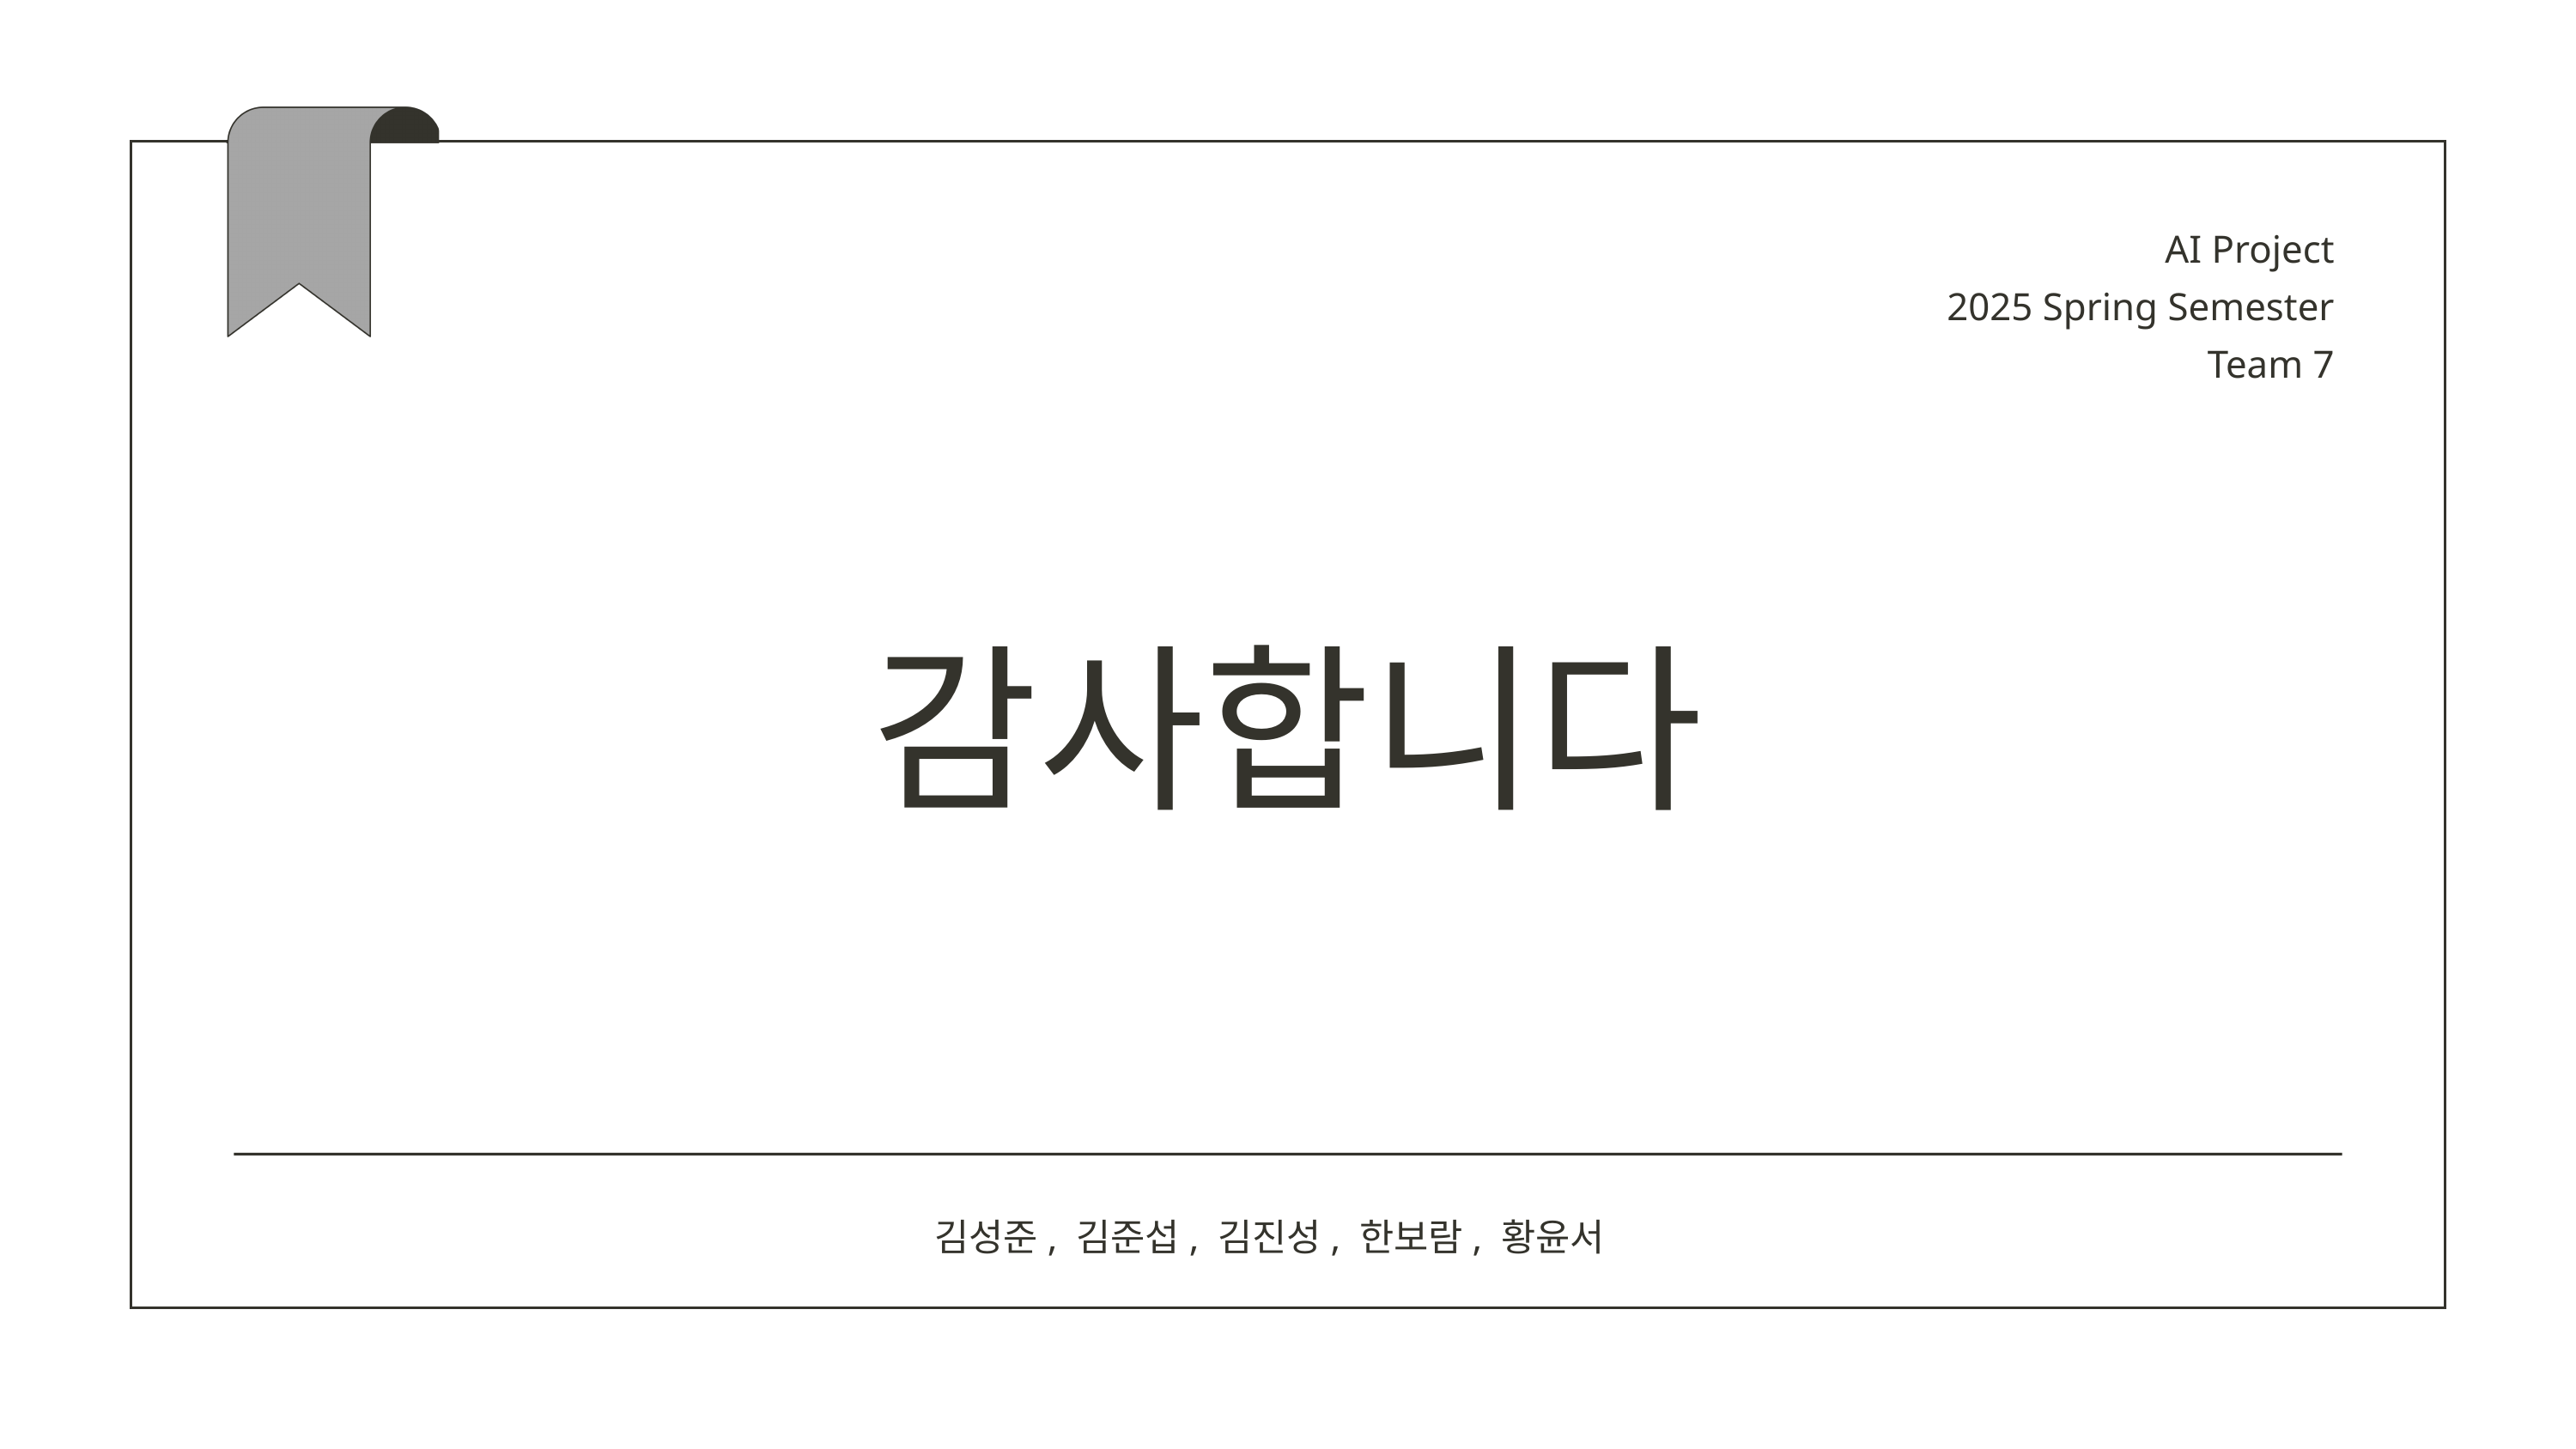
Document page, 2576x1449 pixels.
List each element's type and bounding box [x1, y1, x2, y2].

text_box [131, 140, 2445, 1308]
text_box [226, 106, 440, 138]
